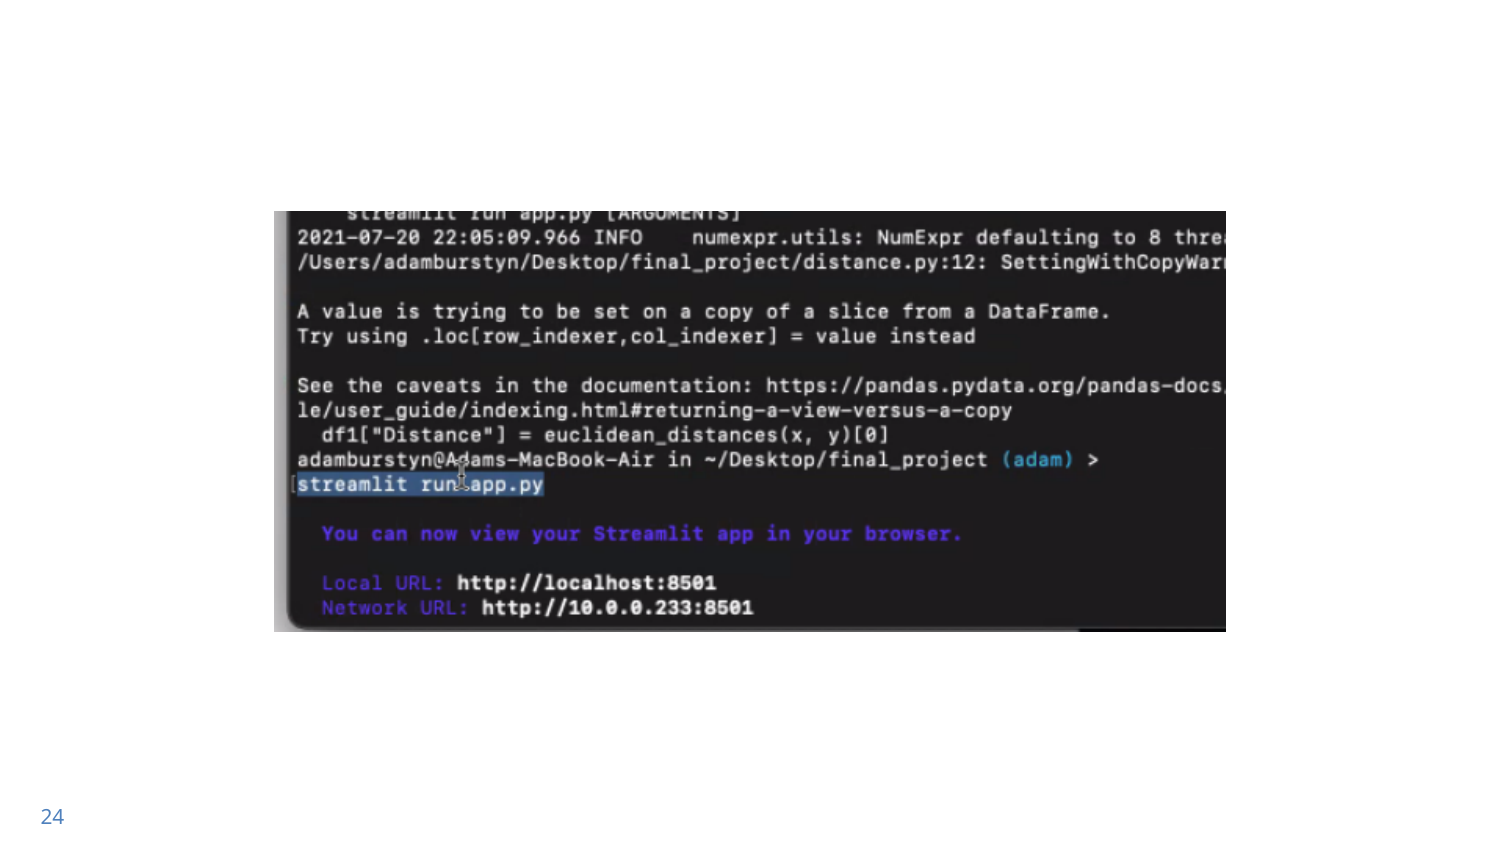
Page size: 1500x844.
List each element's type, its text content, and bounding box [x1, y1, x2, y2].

picture [274, 211, 1226, 633]
slide_number 24 [22, 796, 80, 844]
